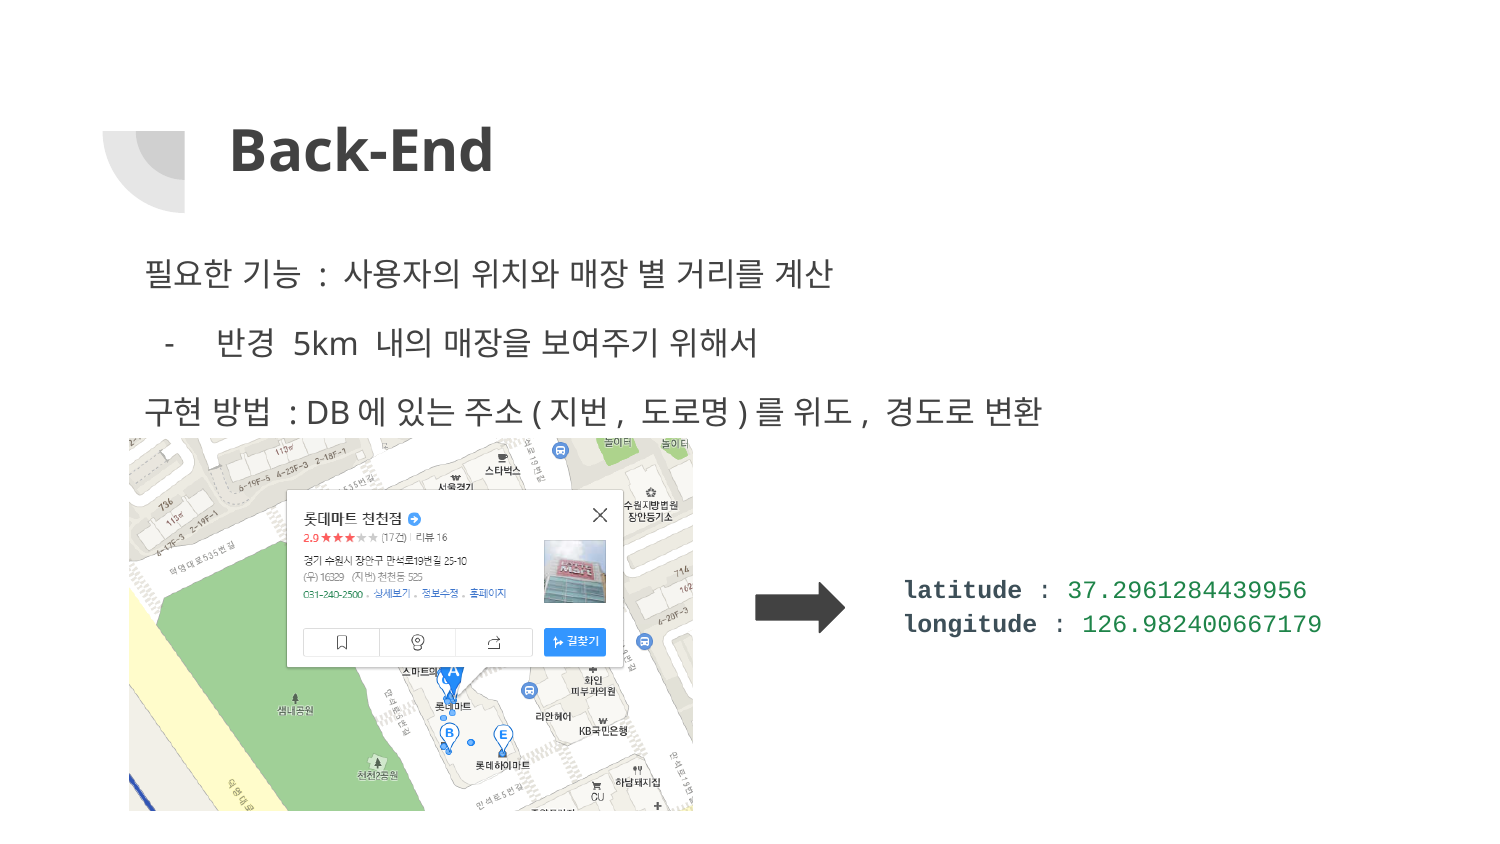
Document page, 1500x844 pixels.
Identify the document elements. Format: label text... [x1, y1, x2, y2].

picture [128, 438, 693, 811]
title Back-End [213, 98, 1368, 233]
text_box [756, 582, 845, 633]
list 필요한 기능 : 사용자의 위치와 매장 별 거리를 계산 반경 5km 내의 매장을 보여주기 위해서 구현 방법 : DB에 있는 주소(지번, 도로명)를 위도, 경도로 변환 [129, 233, 1377, 446]
text_box latitude : 37.2961284439956 longitude : 126.982400667179 [875, 511, 1488, 653]
